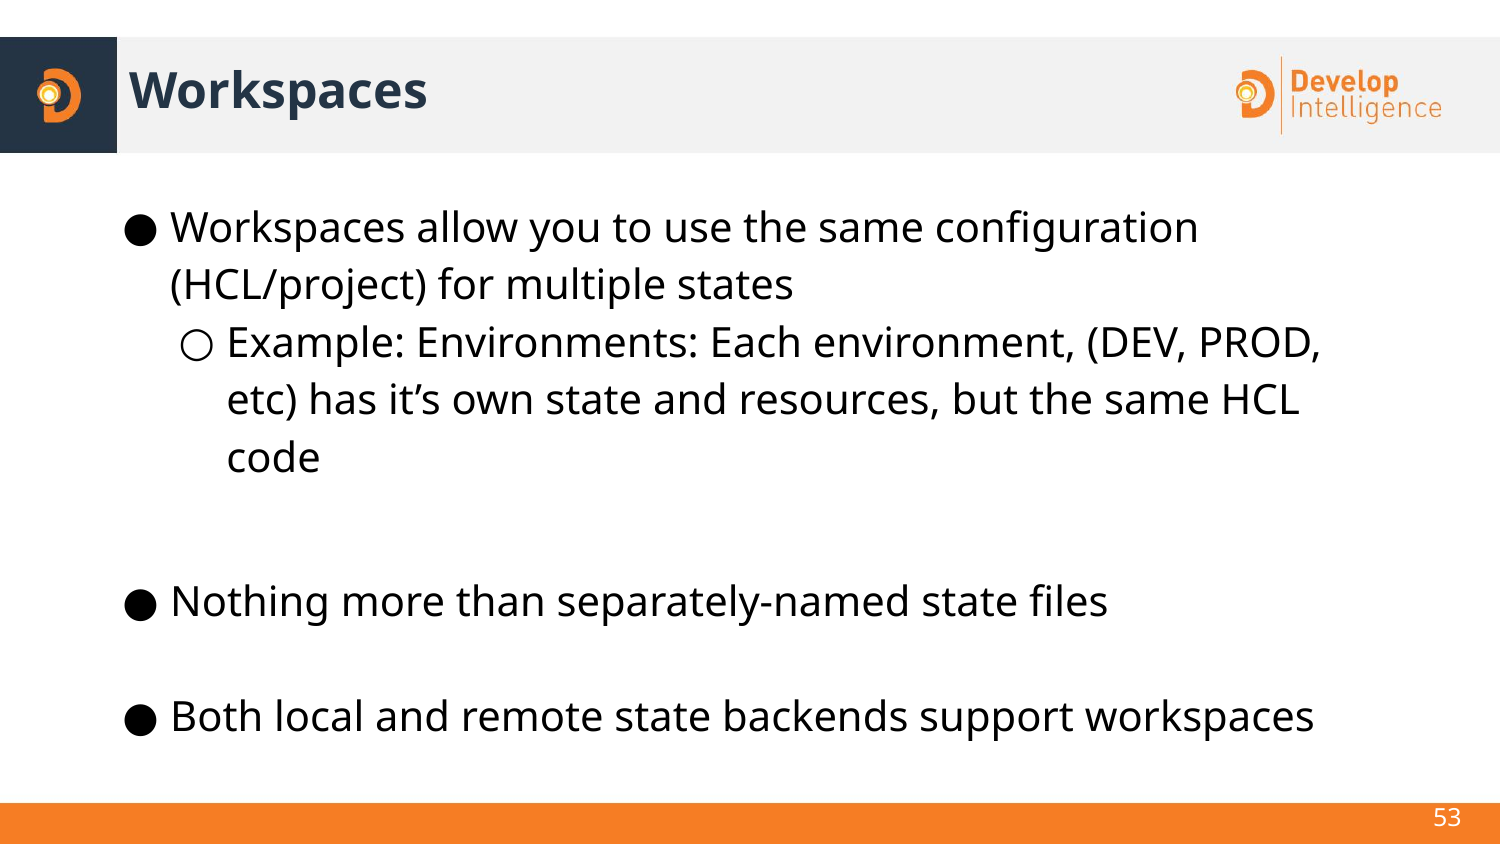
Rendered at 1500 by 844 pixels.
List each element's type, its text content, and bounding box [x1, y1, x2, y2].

list Workspaces allow you to use the same configuration (HCL/project) for multiple states Example: Environments: Each environment, (DEV, PROD, etc) has it’s own state and resources, but the same HCL code Nothing more than separately-named state files Both local and remote state backends support workspaces [102, 187, 1396, 758]
picture [0, 0, 1500, 844]
slide_number <number> [1396, 800, 1499, 837]
title Workspaces [118, 36, 1500, 148]
